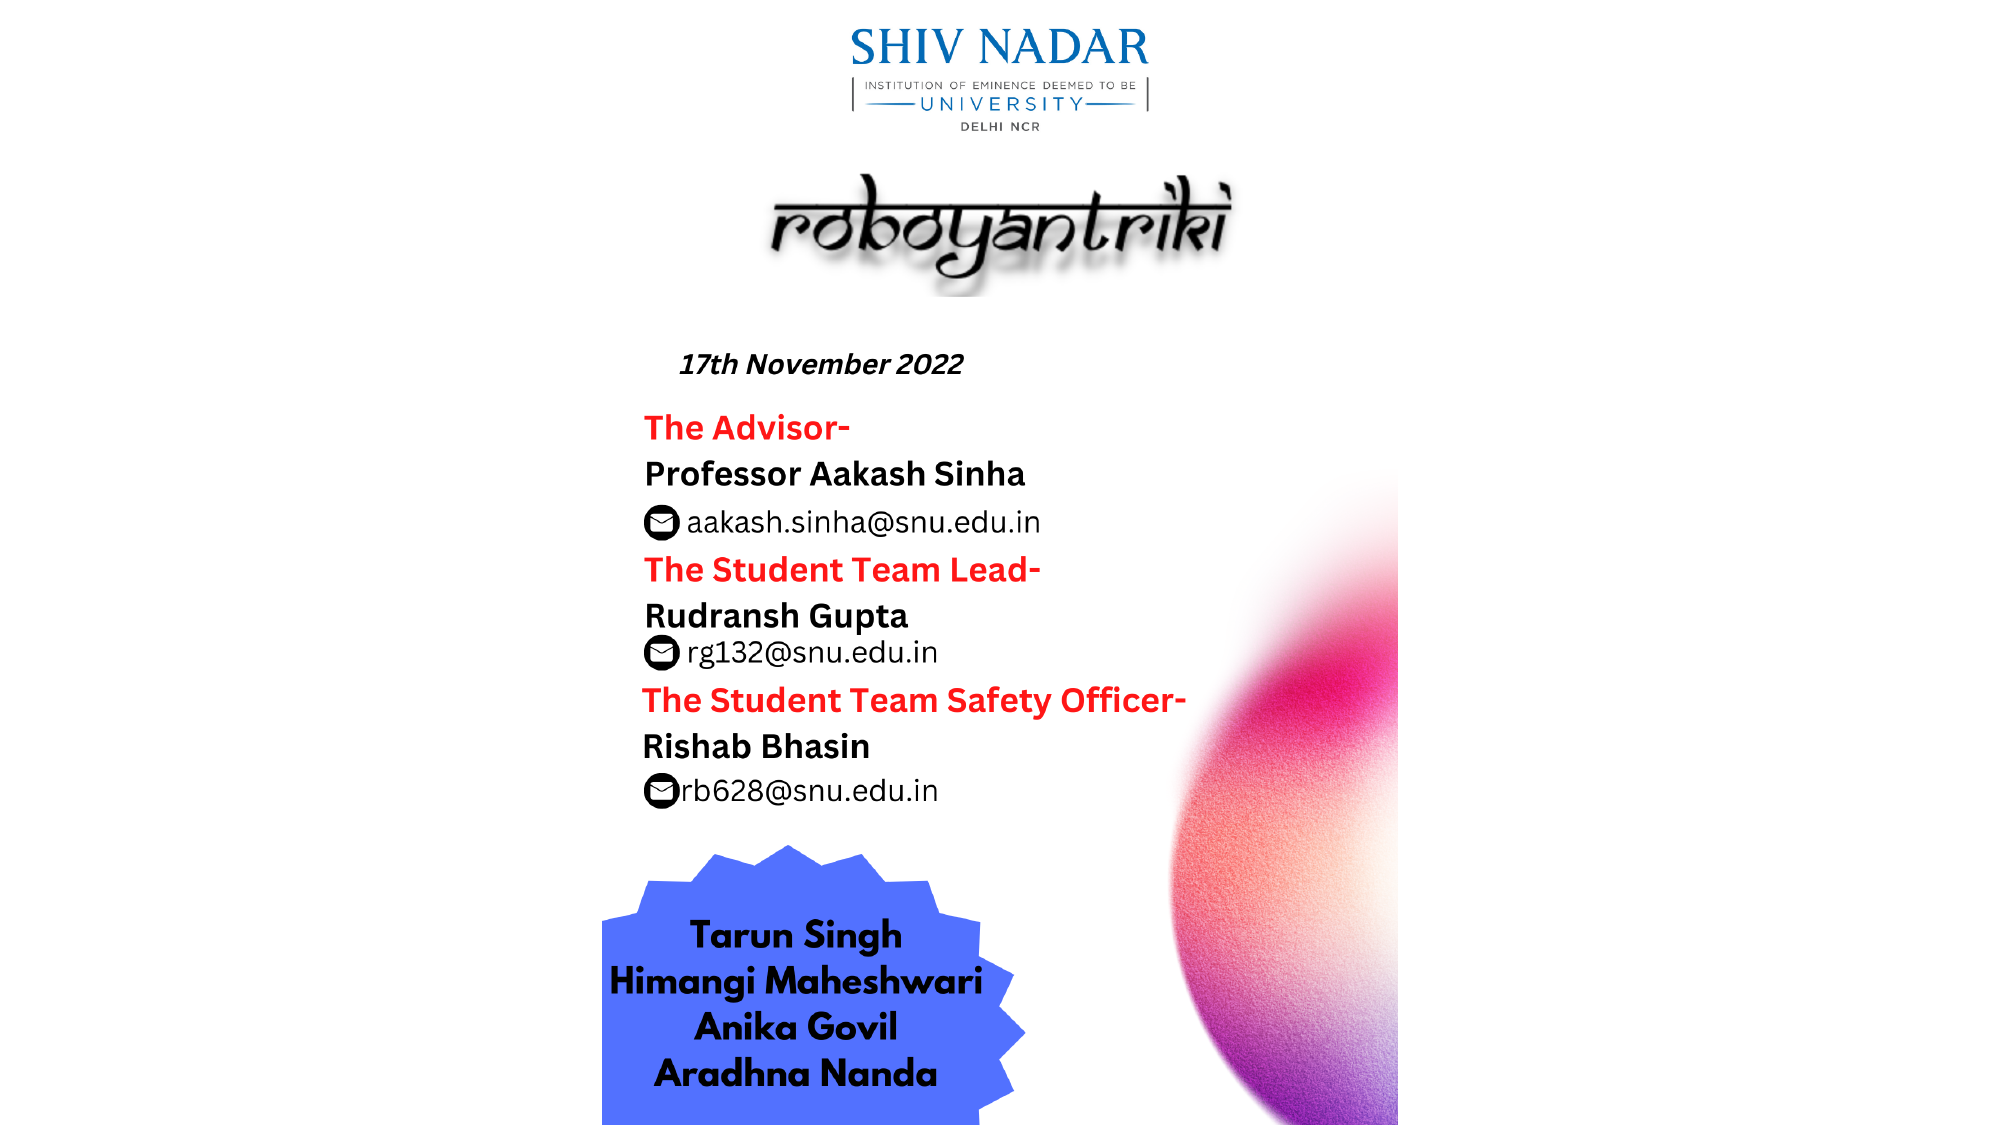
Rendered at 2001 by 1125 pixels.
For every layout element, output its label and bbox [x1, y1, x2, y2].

picture [602, 0, 1398, 1125]
